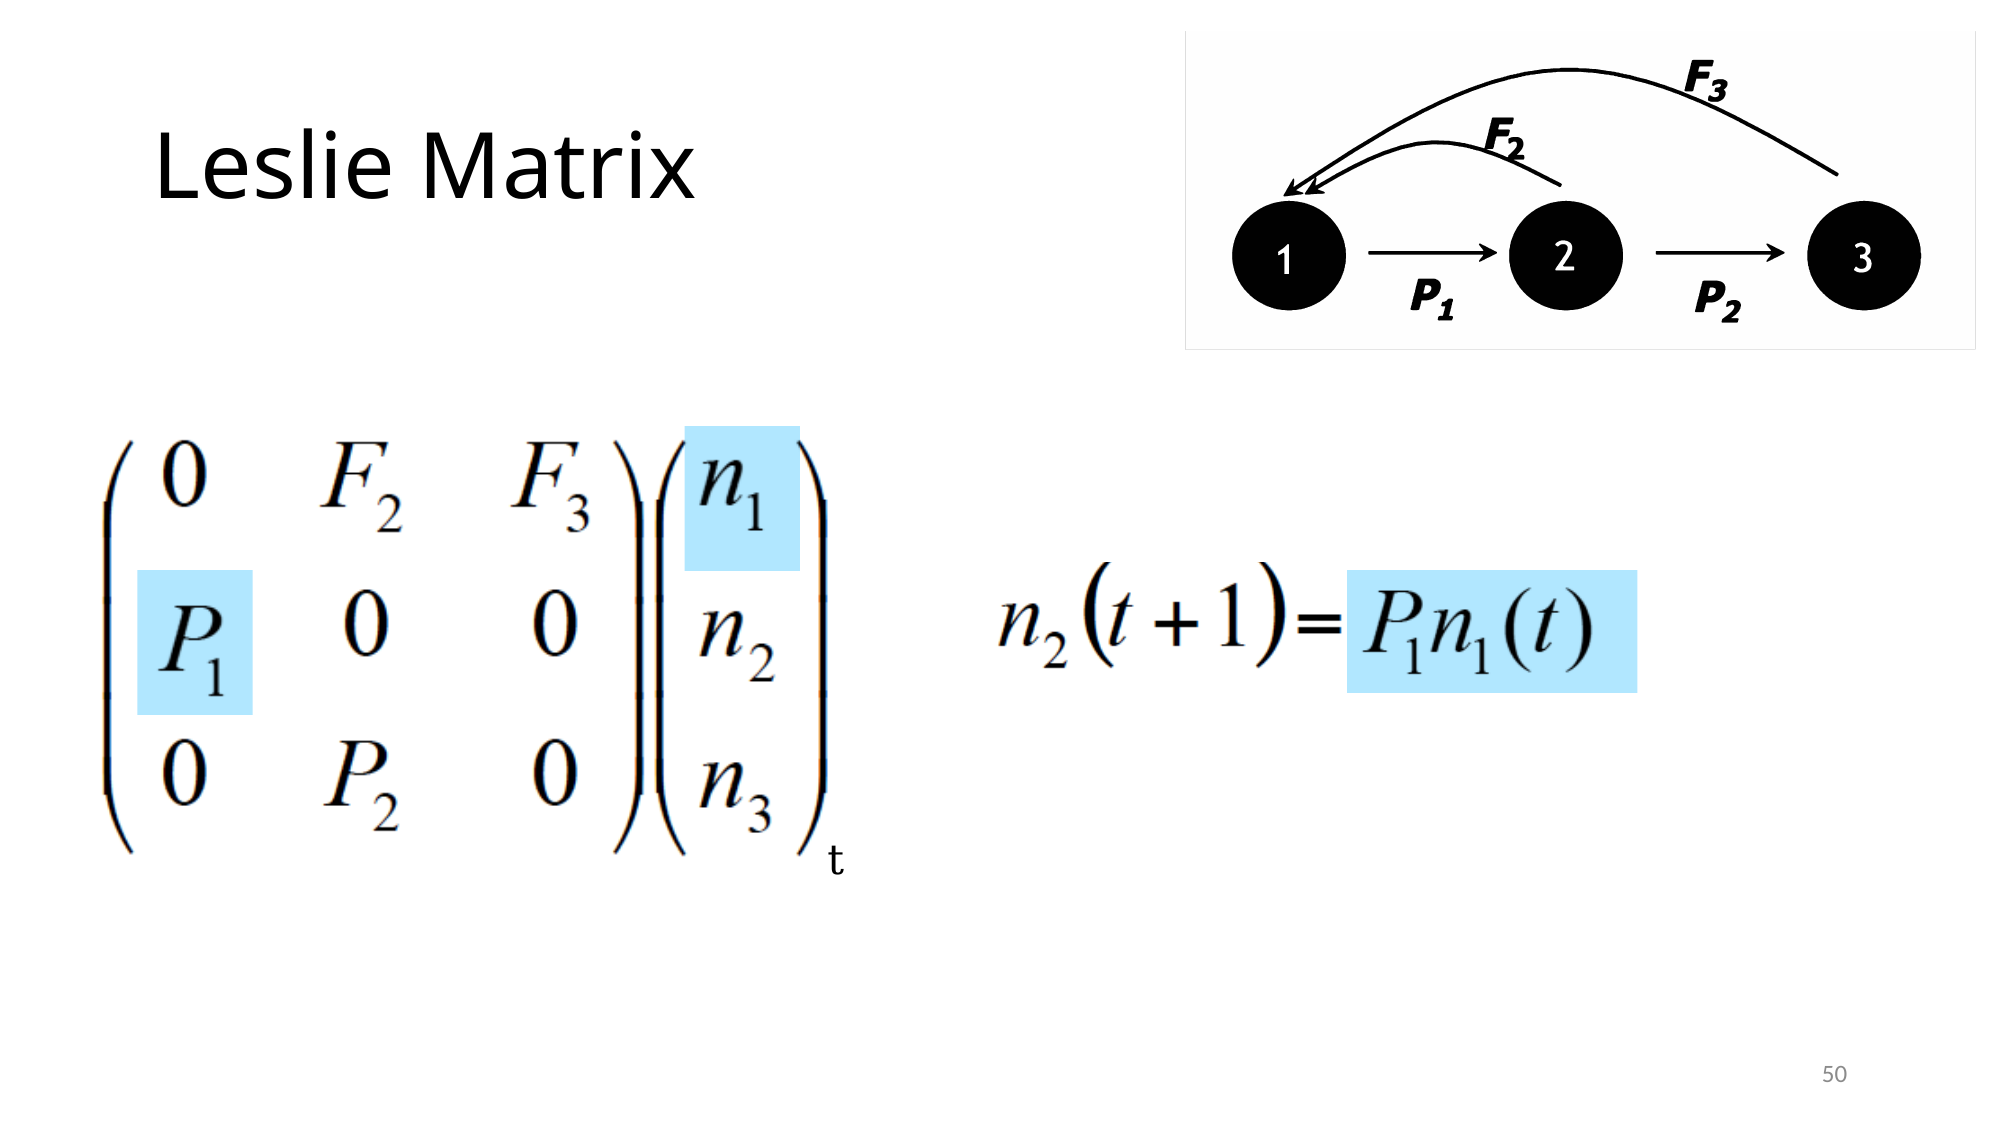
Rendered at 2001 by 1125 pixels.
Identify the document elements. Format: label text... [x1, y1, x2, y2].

text_box t [812, 825, 943, 890]
picture [91, 401, 941, 860]
picture [986, 562, 1643, 693]
slide_number 50 [1412, 1042, 1863, 1103]
title Leslie Matrix [137, 59, 1106, 278]
text_box [941, 503, 1045, 710]
picture [1106, 0, 2000, 382]
